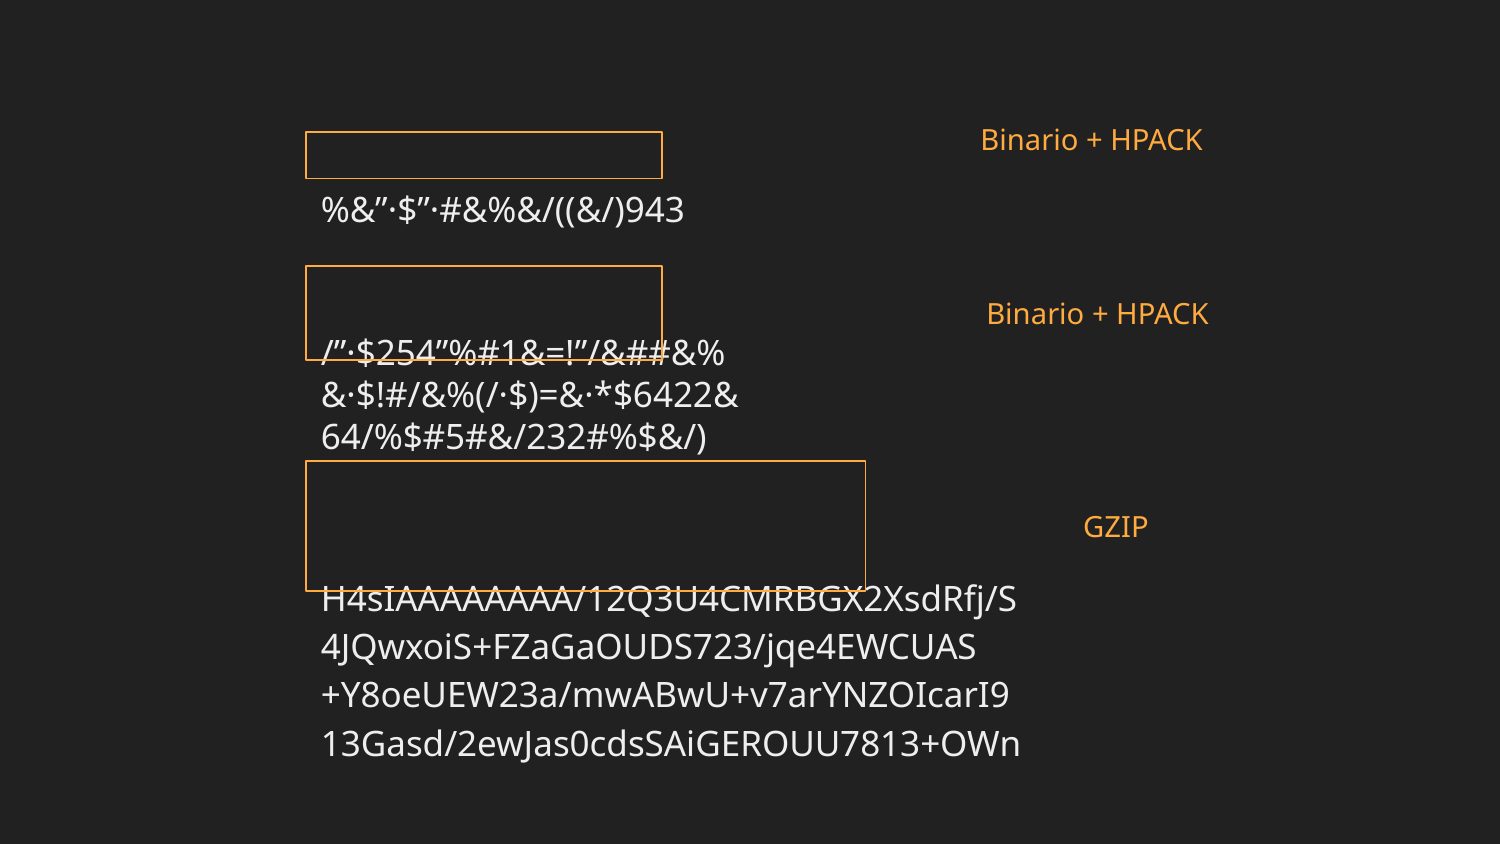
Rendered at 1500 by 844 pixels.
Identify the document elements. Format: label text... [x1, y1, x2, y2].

text_box [305, 461, 866, 592]
list %&”·$”·#&%&/((&/)943 /”·$254”%#1&=!”/&##&% &·$!#/&%(/·$)=&·*$6422& 64/%$#5#&/232#%$&/) H4sIAAAAAAAA/12Q3U4CMRBGX2XsdRfj/S 4JQwxoiS+FZaGaOUDS723/jqe4EWCUAS +Y8oeUEW23a/mwABwU+v7arYNZOIcarI9 13Gasd/2ewJas0cdsSAiGEROUU7813+OWn [305, 46, 1295, 798]
text_box GZIP [1068, 493, 1259, 559]
text_box Binario + HPACK [971, 280, 1265, 346]
text_box [305, 265, 662, 361]
text_box [305, 132, 662, 179]
text_box Binario + HPACK [965, 106, 1259, 172]
